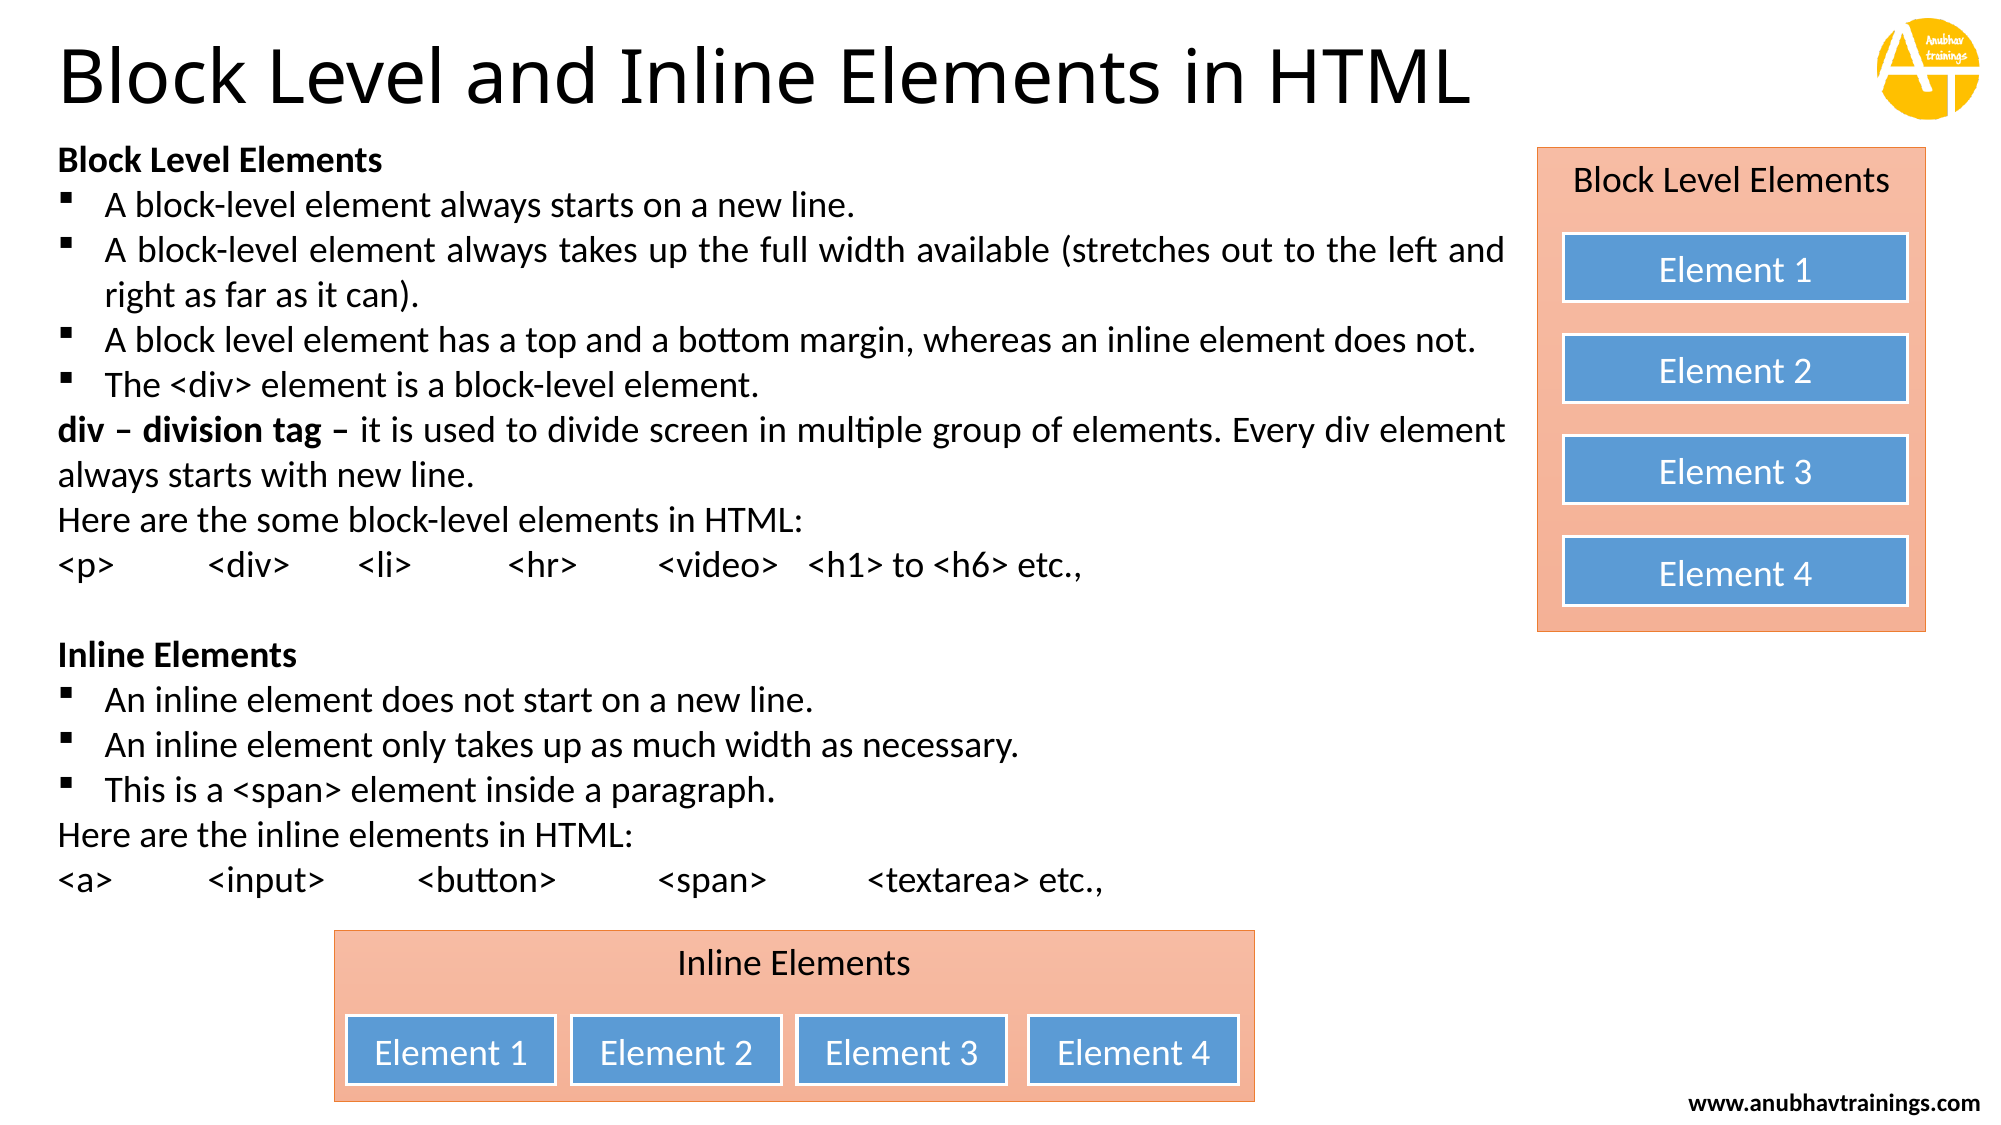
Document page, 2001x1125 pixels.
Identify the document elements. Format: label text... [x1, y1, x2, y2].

text_box Block Level Elements [1537, 147, 1926, 632]
text_box Element 2 [1562, 333, 1909, 404]
footer www.anubhavtrainings.com [1669, 1089, 2000, 1114]
text_box Element 1 [1562, 232, 1909, 303]
picture [1866, 11, 1985, 128]
text_box Element 3 [1562, 434, 1909, 505]
text_box Element 4 [1562, 535, 1909, 607]
text_box Block Level Elements A block-level element always starts on a new line. A block-level element always takes up the full width available (stretches out to the left and right as far as it can). A block level element has a top and a bottom margin, whereas an inline element does not. The <div> element is a block-level element. div – division tag – it is used to divide screen in multiple group of elements. Every div element always starts with new line. Here are the some block-level elements in HTML: <p> <div> <li> <hr> <video> <h1> to <h6> etc., Inline Elements An inline element does not start on a new line. An inline element only takes up as much width as necessary. This is a <span> element inside a paragraph. Here are the inline elements in HTML: <a> <input> <button> <span> <textarea> etc., [42, 127, 1522, 908]
text_box Block Level and Inline Elements in HTML [42, 30, 1732, 148]
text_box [334, 930, 1255, 1102]
